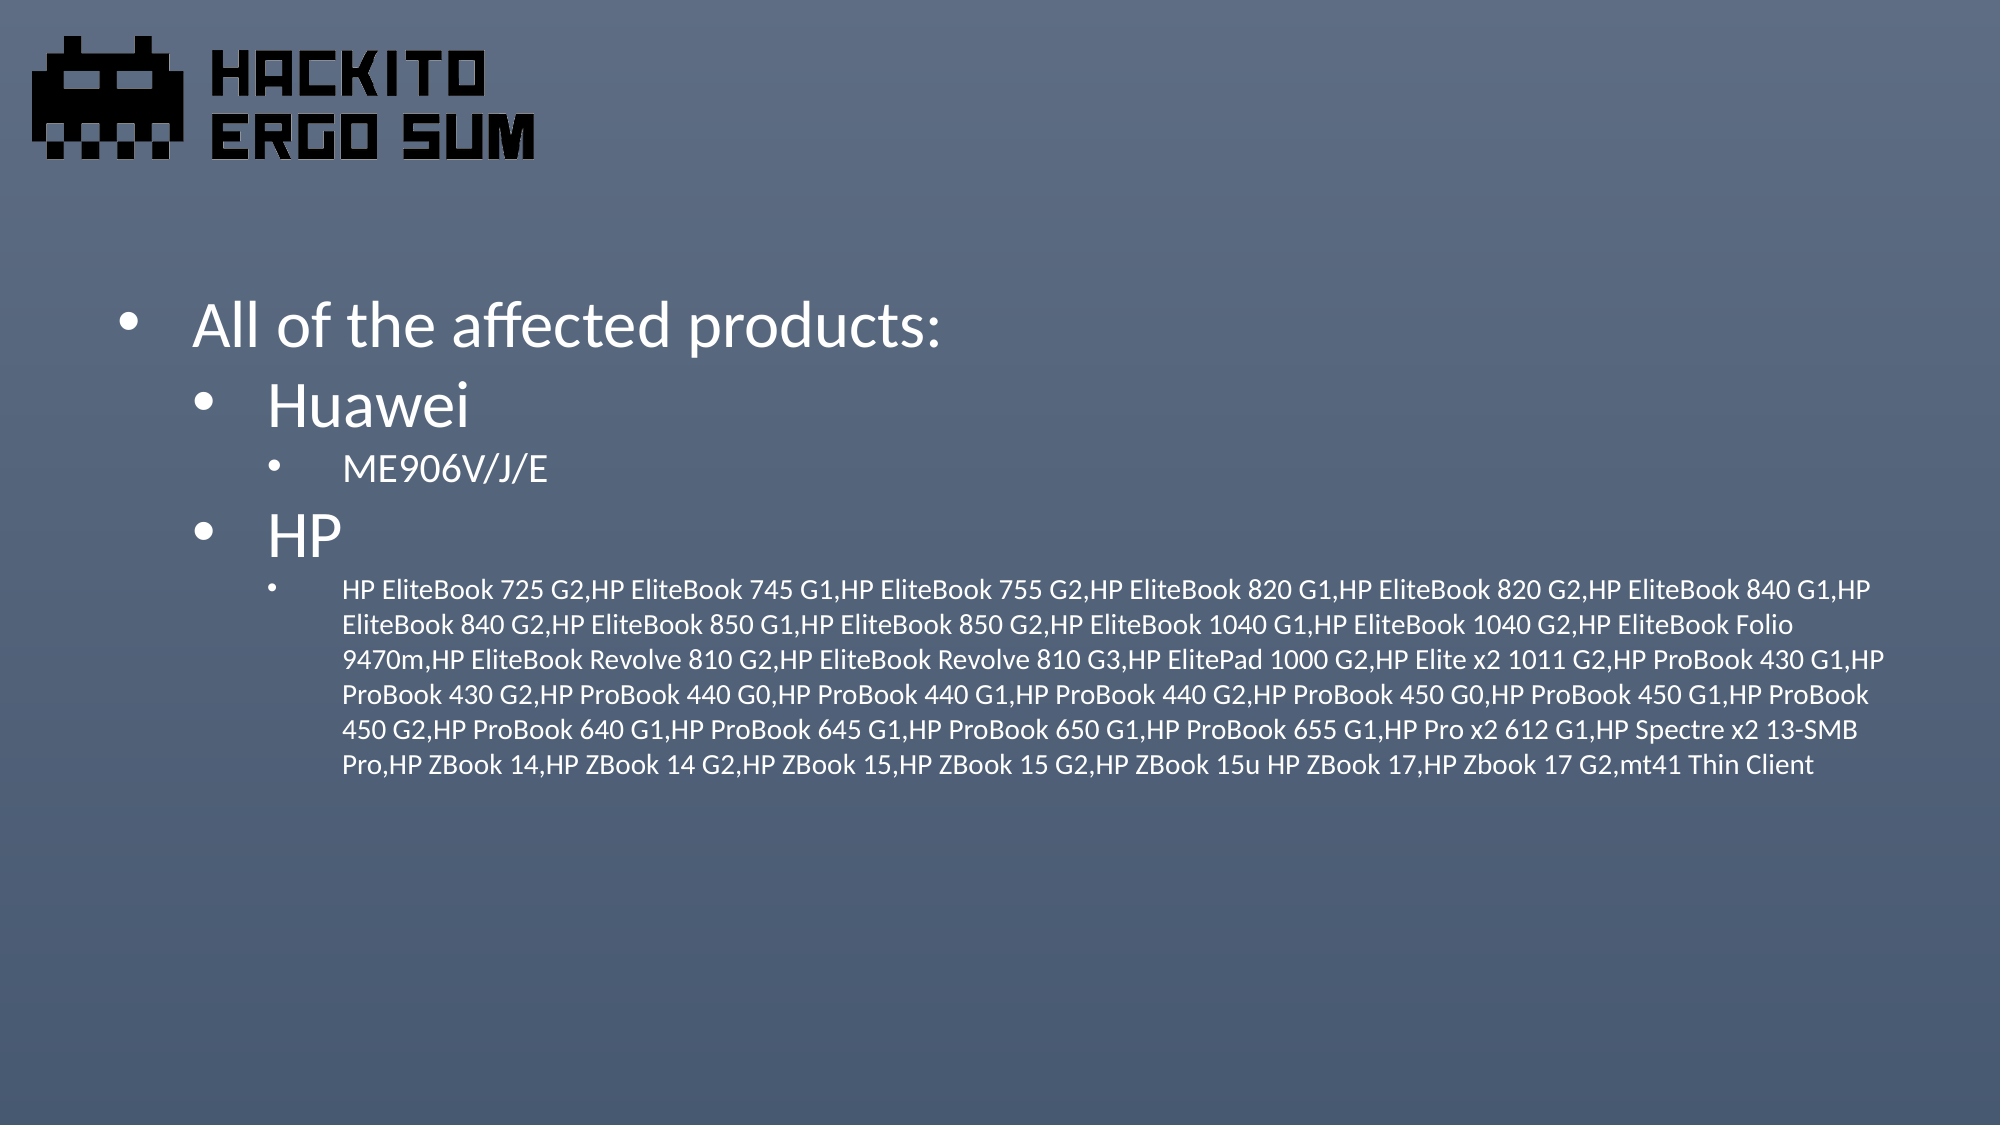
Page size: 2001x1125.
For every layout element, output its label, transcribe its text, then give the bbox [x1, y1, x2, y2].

text_box [210, 104, 1696, 273]
text_box All of the affected products: Huawei ME906V/J/E HP HP EliteBook 725 G2,HP EliteBook 745 G1,HP EliteBook 755 G2,HP EliteBook 820 G1,HP EliteBook 820 G2,HP EliteBook 840 G1,HP EliteBook 840 G2,HP EliteBook 850 G1,HP EliteBook 850 G2,HP EliteBook 1040 G1,HP EliteBook 1040 G2,HP EliteBook Folio 9470m,HP EliteBook Revolve 810 G2,HP EliteBook Revolve 810 G3,HP ElitePad 1000 G2,HP Elite x2 1011 G2,HP ProBook 430 G1,HP ProBook 430 G2,HP ProBook 440 G0,HP ProBook 440 G1,HP ProBook 440 G2,HP ProBook 450 G0,HP ProBook 450 G1,HP ProBook 450 G2,HP ProBook 640 G1,HP ProBook 645 G1,HP ProBook 650 G1,HP ProBook 655 G1,HP Pro x2 612 G1,HP Spectre x2 13-SMB Pro,HP ZBook 14,HP ZBook 14 G2,HP ZBook 15,HP ZBook 15 G2,HP ZBook 15u HP ZBook 17,HP Zbook 17 G2,mt41 Thin Client [102, 273, 1919, 788]
picture [27, 31, 538, 164]
